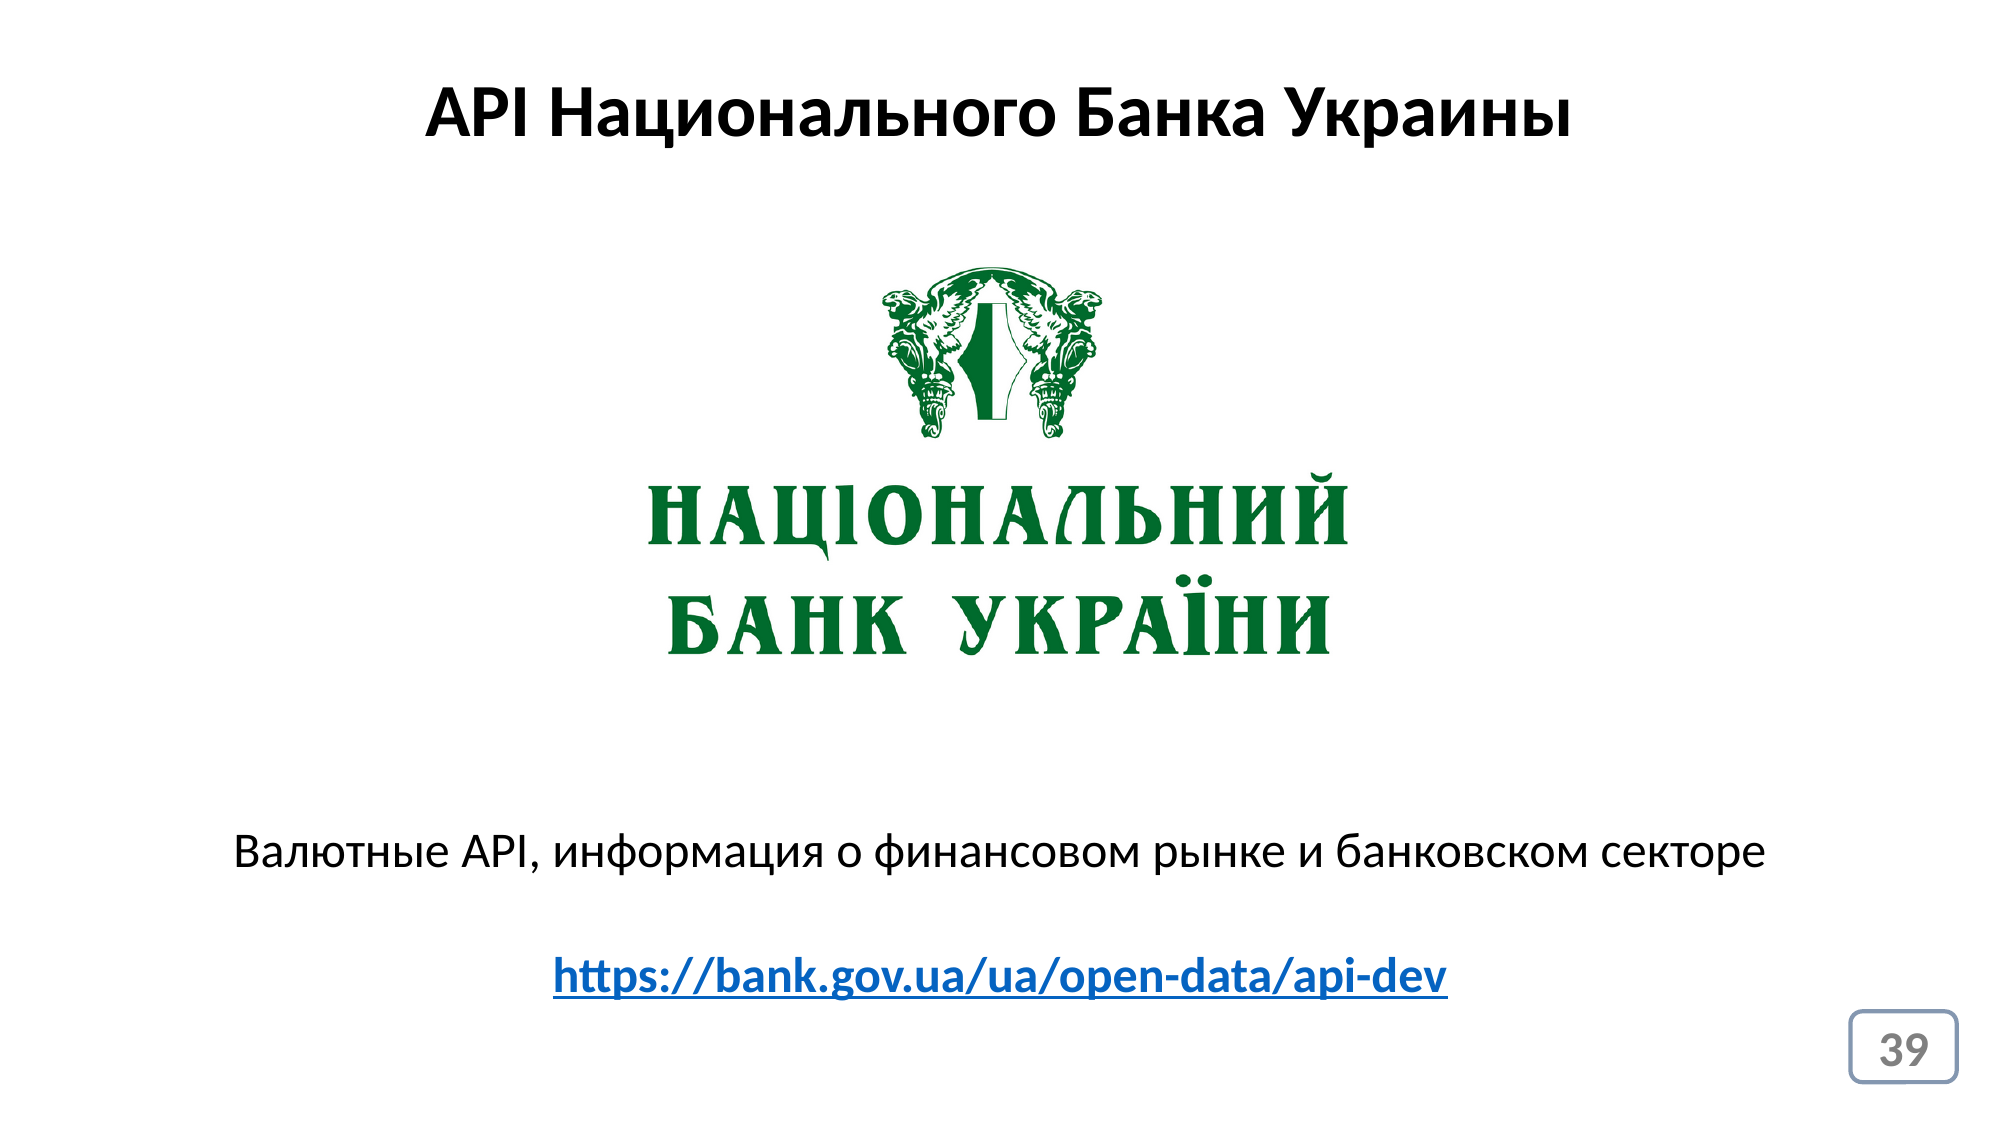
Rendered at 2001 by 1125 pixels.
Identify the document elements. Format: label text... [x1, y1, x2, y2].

picture [600, 192, 1400, 760]
text_box API Национального Банка Украины [0, 54, 2000, 160]
text_box https://bank.gov.ua/ua/open-data/api-dev [0, 935, 2000, 1011]
text_box Валютные API, информация о финансовом рынке и банковском секторе [0, 810, 2000, 886]
text_box 39 [1849, 1011, 1958, 1084]
